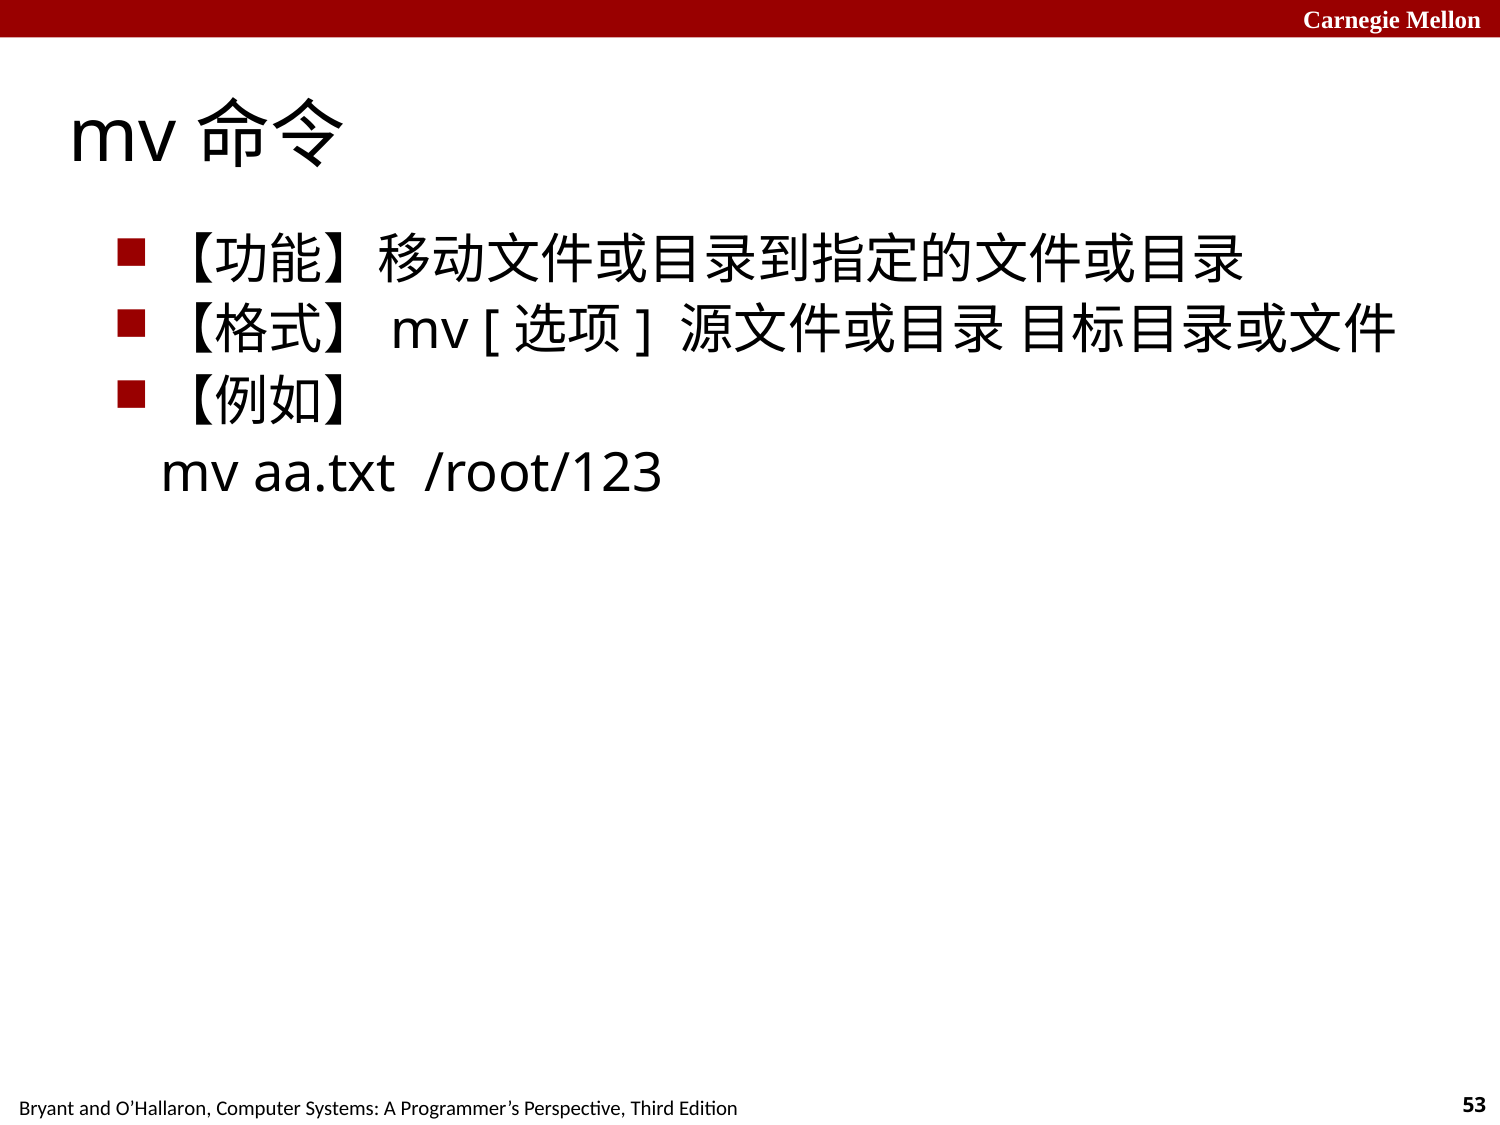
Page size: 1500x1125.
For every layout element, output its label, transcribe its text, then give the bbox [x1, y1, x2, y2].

list 【功能】移动文件或目录到指定的文件或目录 【格式】mv [选项] 源文件或目录 目标目录或文件 【例如】 mv aa.txt /root/123 [112, 224, 1426, 538]
title mv命令 [62, 41, 1438, 222]
